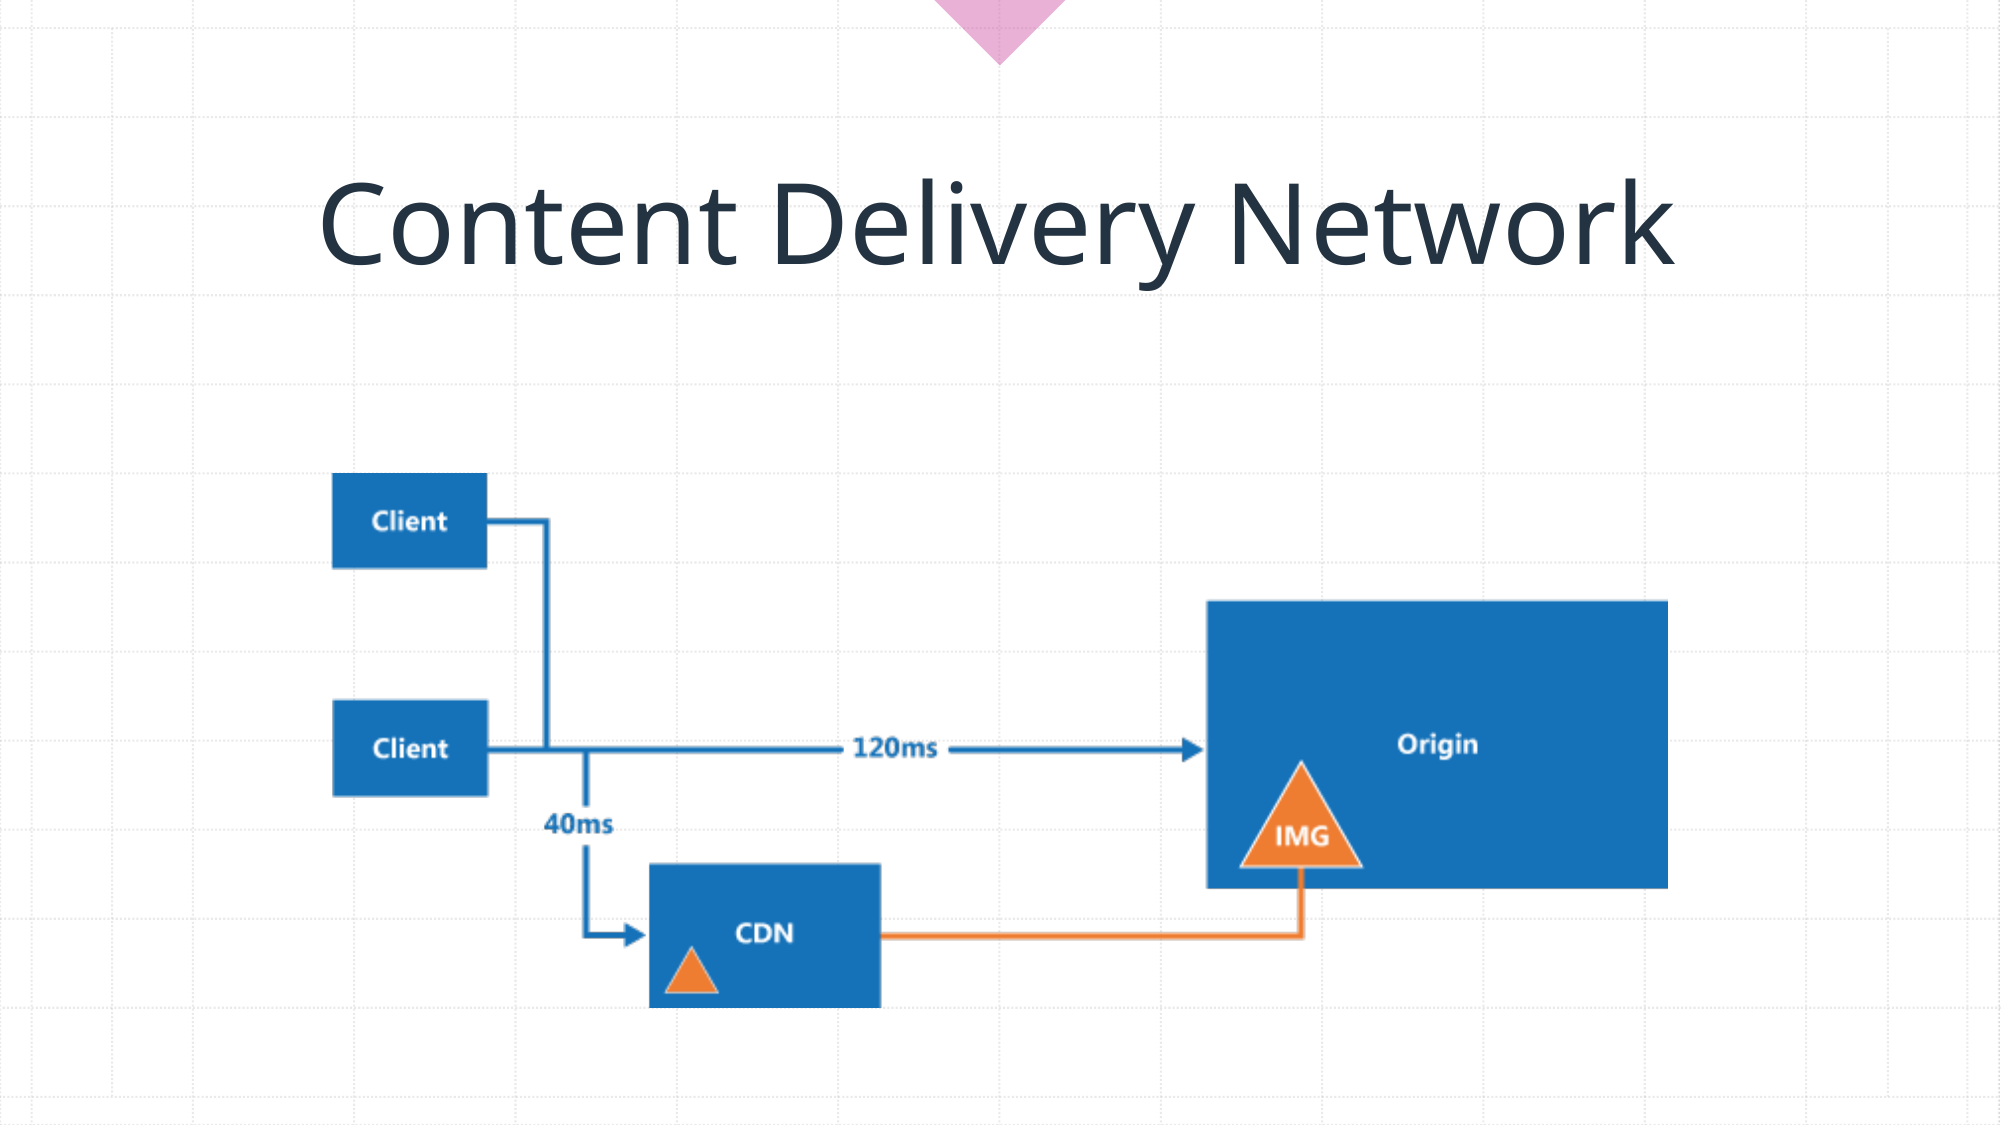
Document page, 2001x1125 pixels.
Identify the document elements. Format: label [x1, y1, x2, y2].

picture [331, 473, 1668, 1008]
text_box [0, 0, 2000, 1125]
